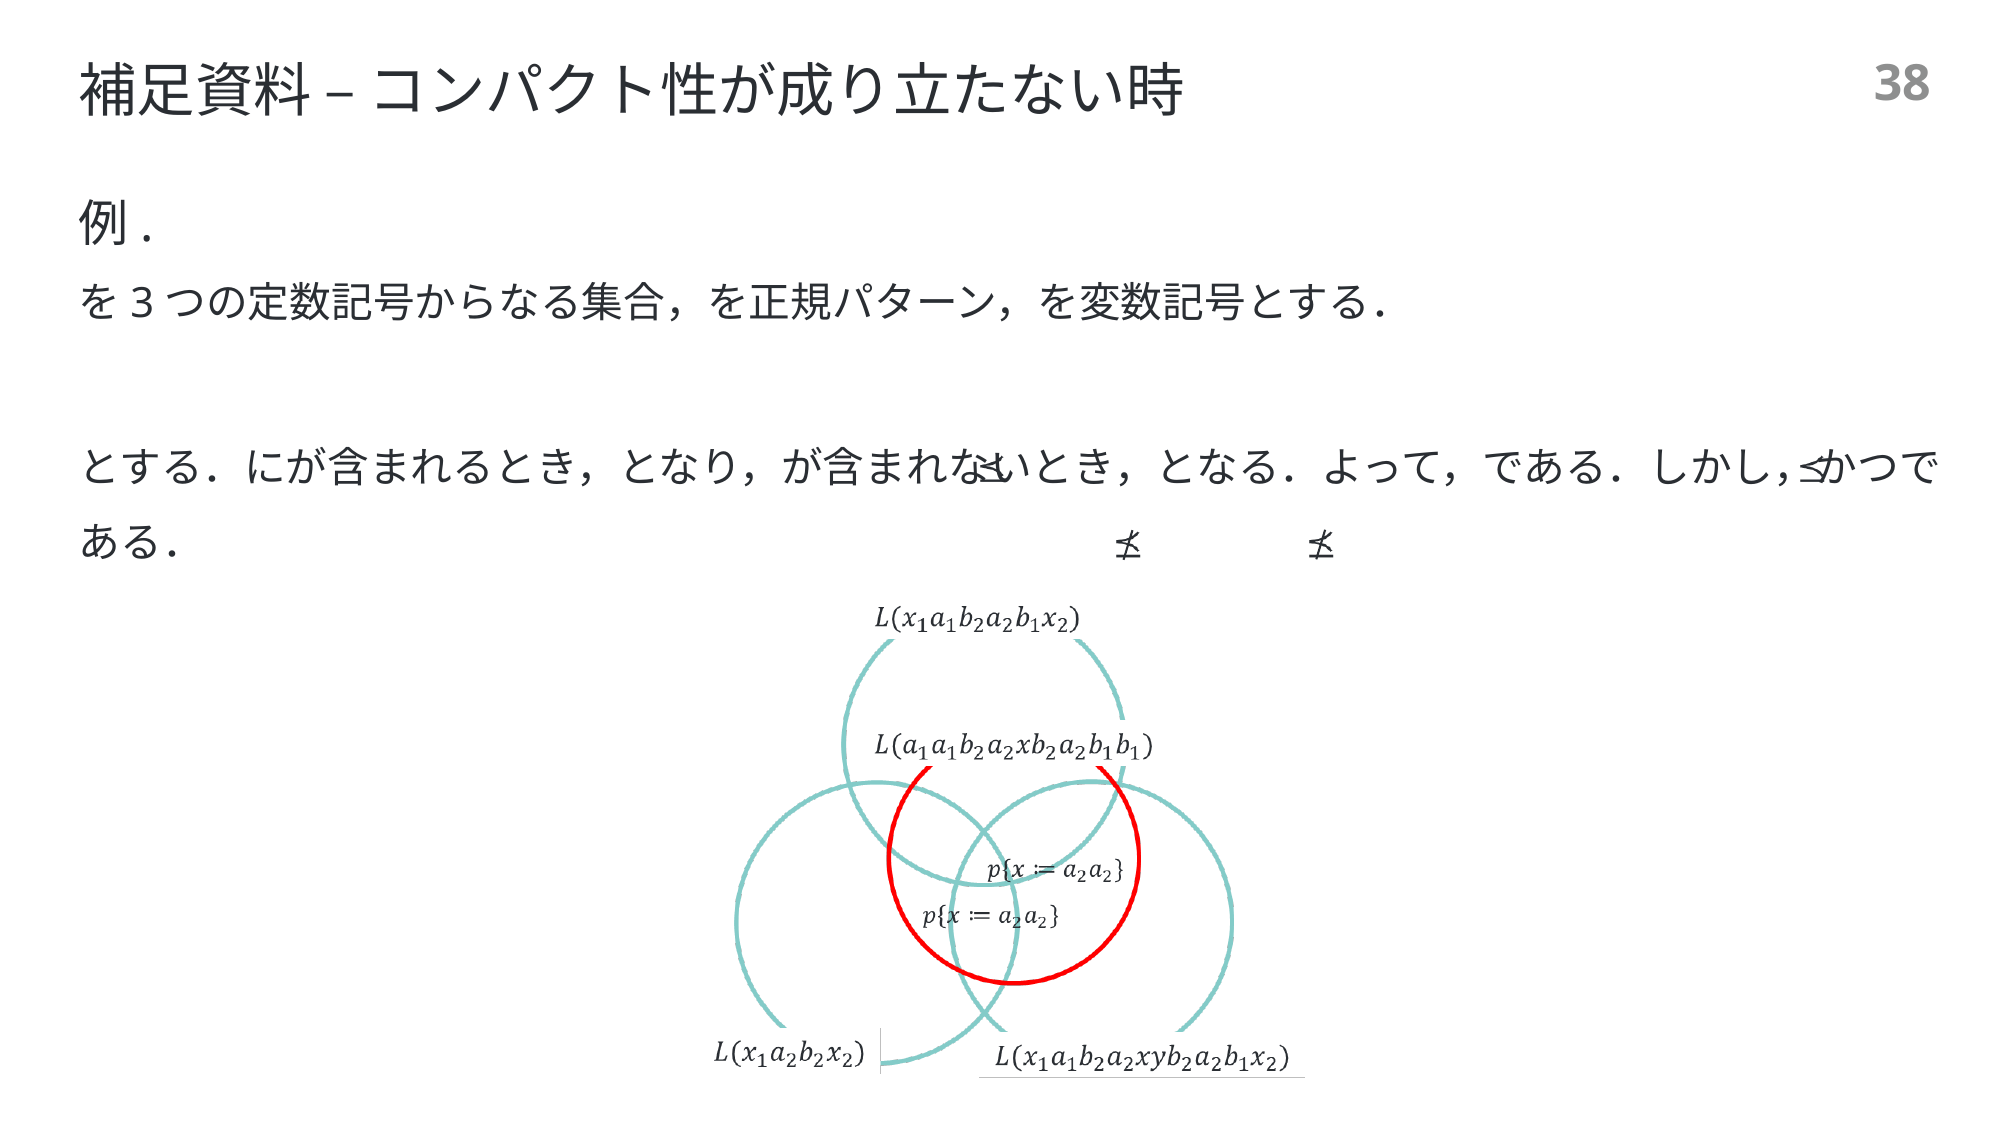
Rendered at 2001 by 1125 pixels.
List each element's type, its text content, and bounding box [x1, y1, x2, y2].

slide_number 38 [1850, 42, 1954, 132]
picture [932, 438, 1052, 501]
picture [1752, 438, 1872, 501]
picture [1068, 514, 1188, 576]
picture [698, 593, 1305, 1084]
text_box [1316, 529, 1326, 560]
title 補足資料 – コンパクト性が成り立たない時 [78, 42, 1850, 132]
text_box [1123, 530, 1133, 560]
picture [1260, 514, 1381, 576]
